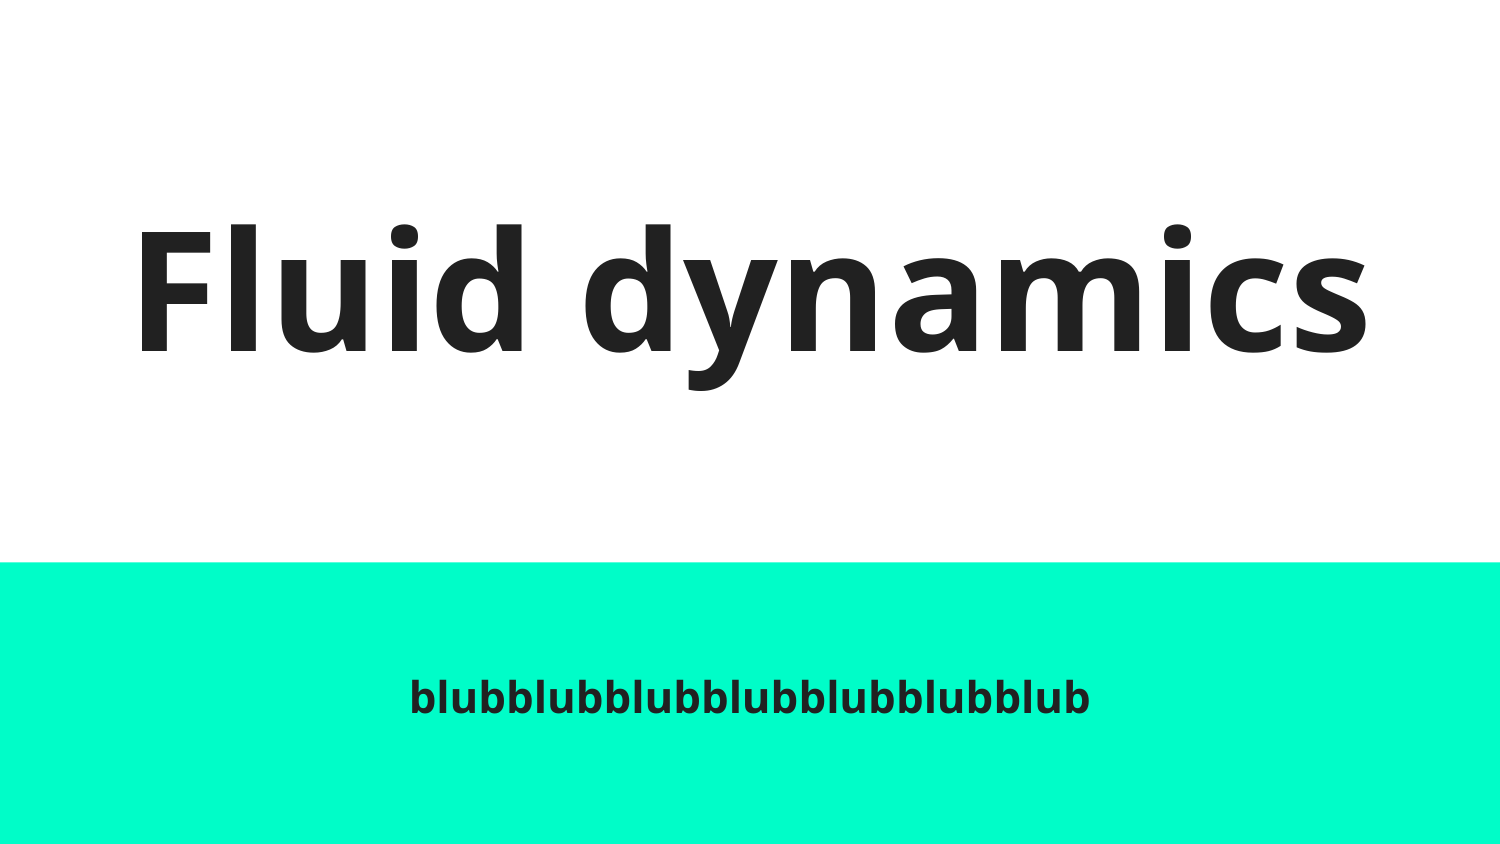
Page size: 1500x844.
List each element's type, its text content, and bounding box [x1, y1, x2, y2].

subtitle blubblubblubblubblubblubblub [51, 638, 1449, 755]
title Fluid dynamics [51, 64, 1449, 506]
